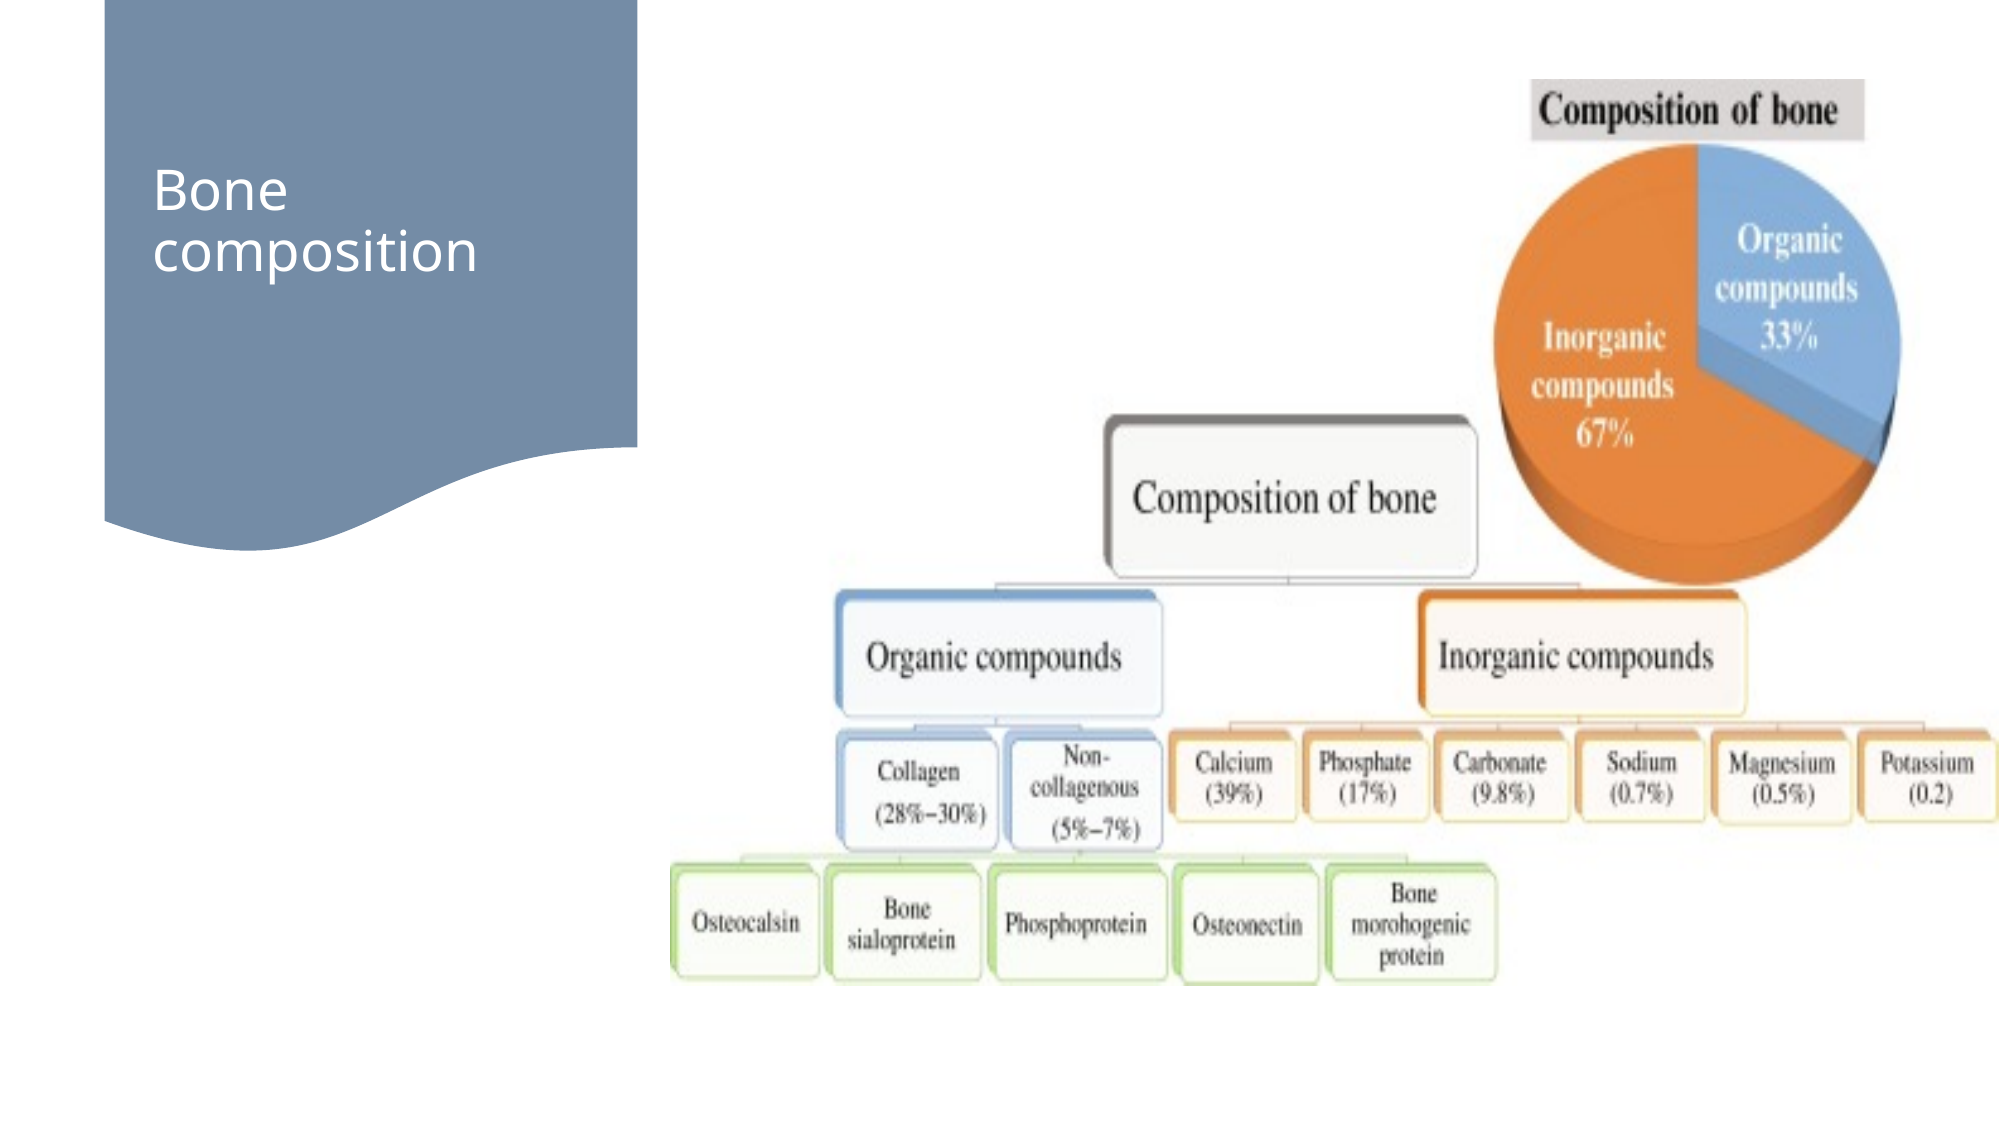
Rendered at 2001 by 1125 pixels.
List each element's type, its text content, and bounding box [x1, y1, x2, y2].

text_box [103, 0, 639, 552]
title Bone composition [137, 28, 604, 417]
picture [670, 79, 1999, 986]
